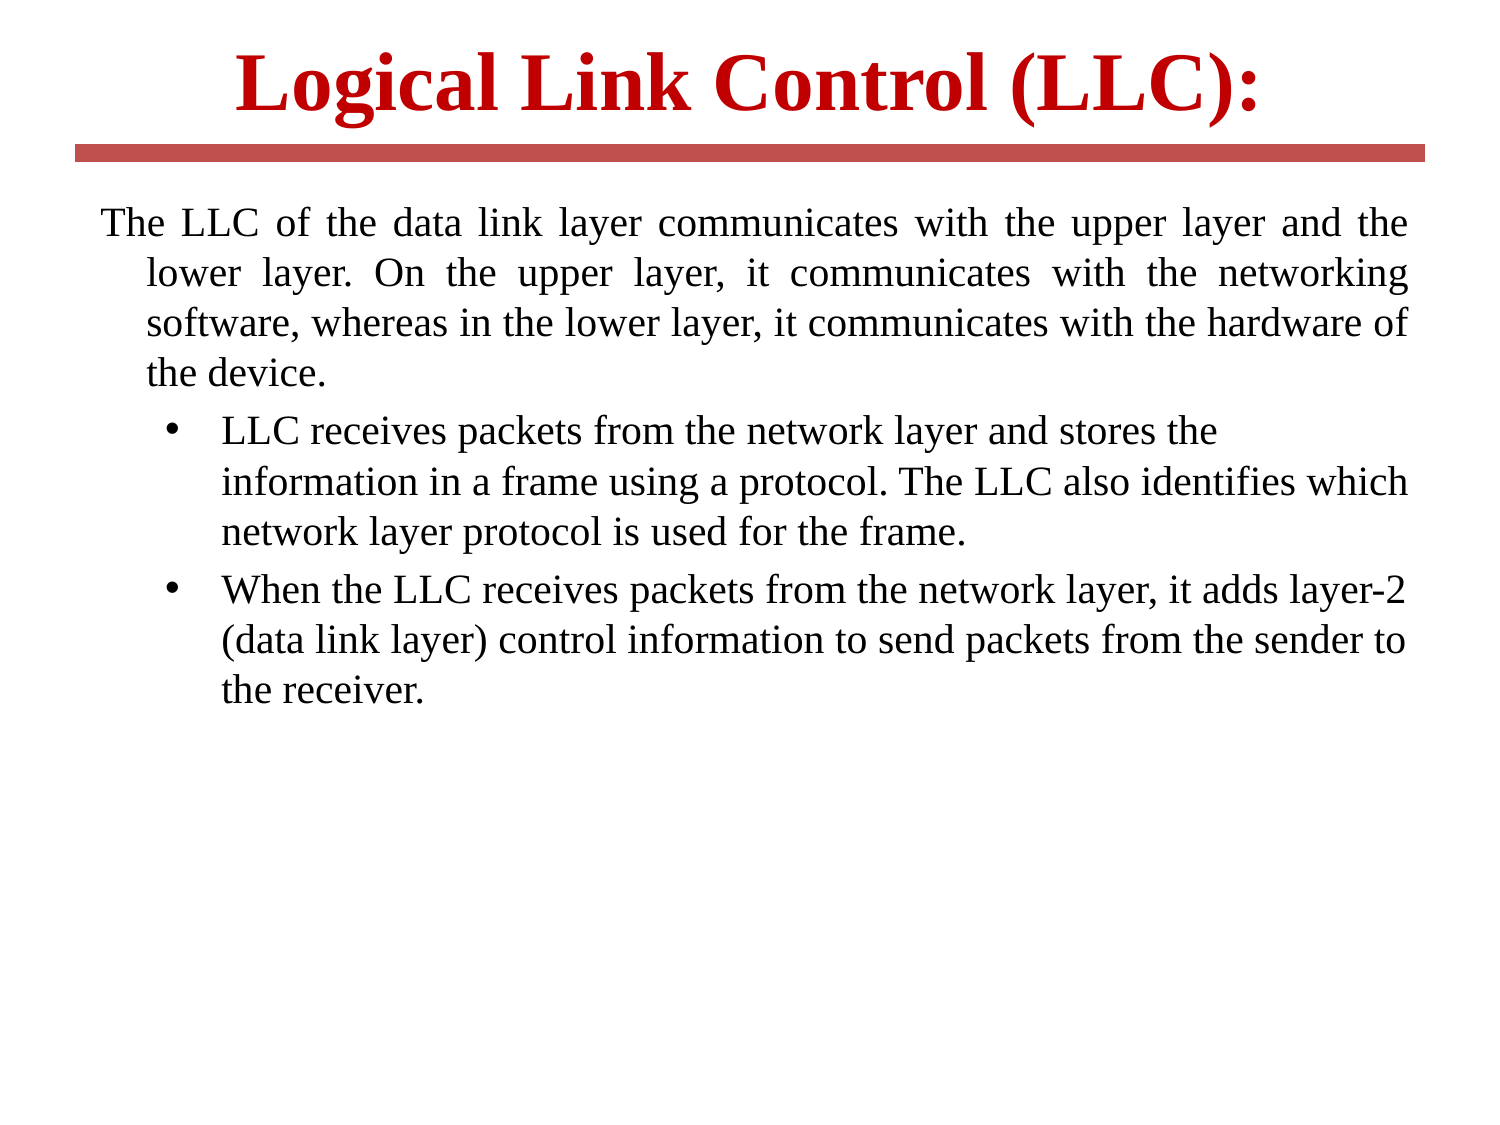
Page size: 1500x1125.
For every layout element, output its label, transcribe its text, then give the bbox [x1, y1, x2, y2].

title Logical Link Control (LLC): [75, 3, 1425, 150]
list The LLC of the data link layer communicates with the upper layer and the lower layer. On the upper layer, it communicates with the networking software, whereas in the lower layer, it communicates with the hardware of the device. LLC receives packets from the network layer and stores the information in a frame using a protocol. The LLC also identifies which network layer protocol is used for the frame. When the LLC receives packets from the network layer, it adds layer-2 (data link layer) control information to send packets from the sender to the receiver. [75, 187, 1425, 1005]
